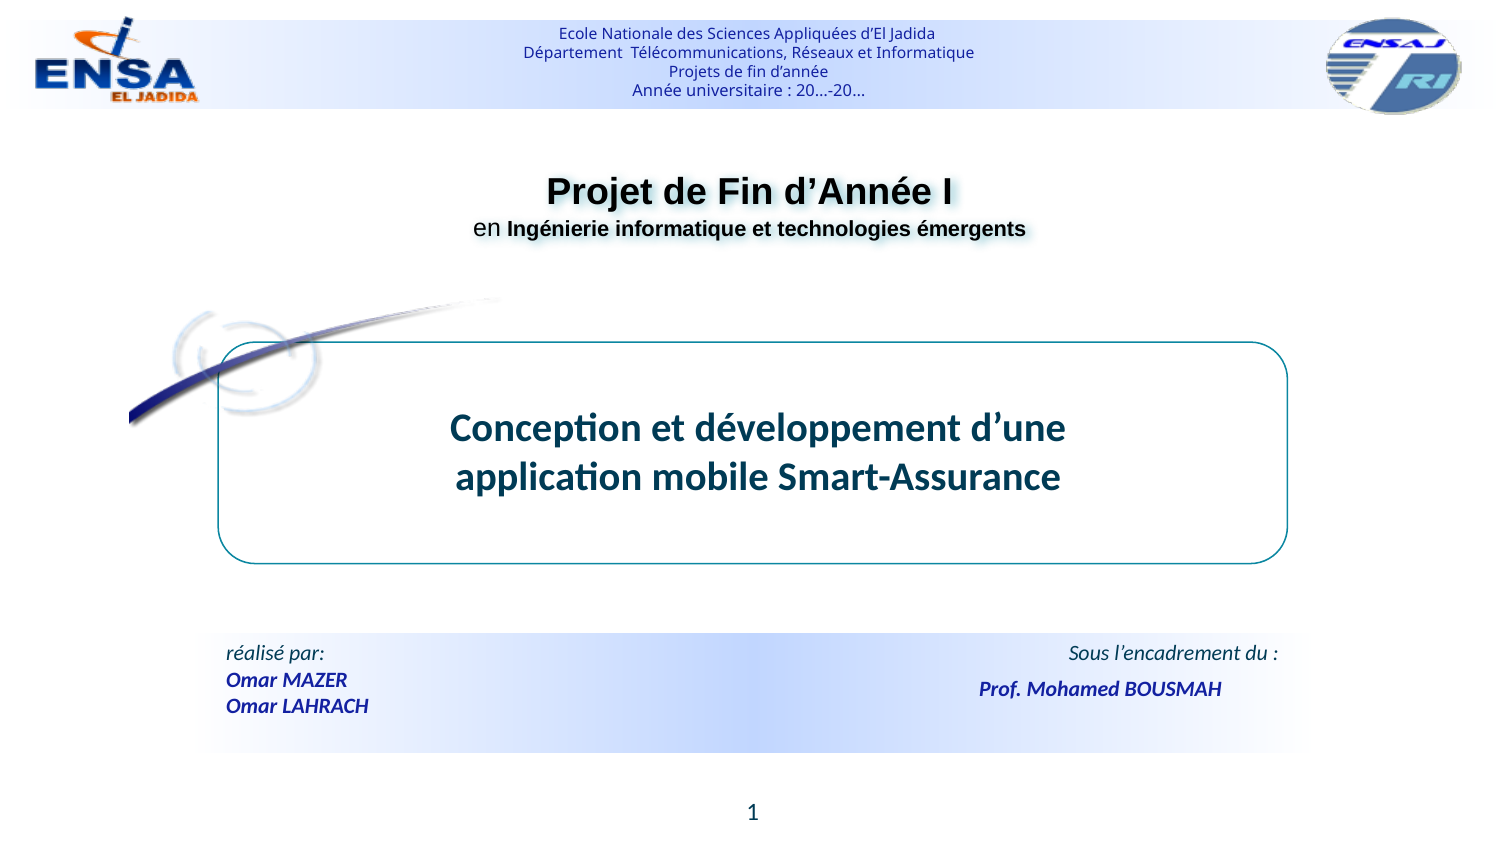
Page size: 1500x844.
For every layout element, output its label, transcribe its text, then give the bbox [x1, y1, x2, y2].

picture [1325, 11, 1463, 118]
text_box Conception et développement d’une application mobile Smart-Assurance [412, 393, 1105, 506]
text_box [192, 633, 1313, 753]
picture [129, 297, 508, 430]
text_box Sous l’encadrement du : Prof. Mohamed BOUSMAH [937, 631, 1294, 740]
text_box Projet de Fin d’Année I en Ingénierie informatique et technologies émergents [357, 159, 1143, 250]
text_box réalisé par: Omar MAZER Omar LAHRACH [211, 631, 647, 725]
picture [31, 15, 204, 105]
